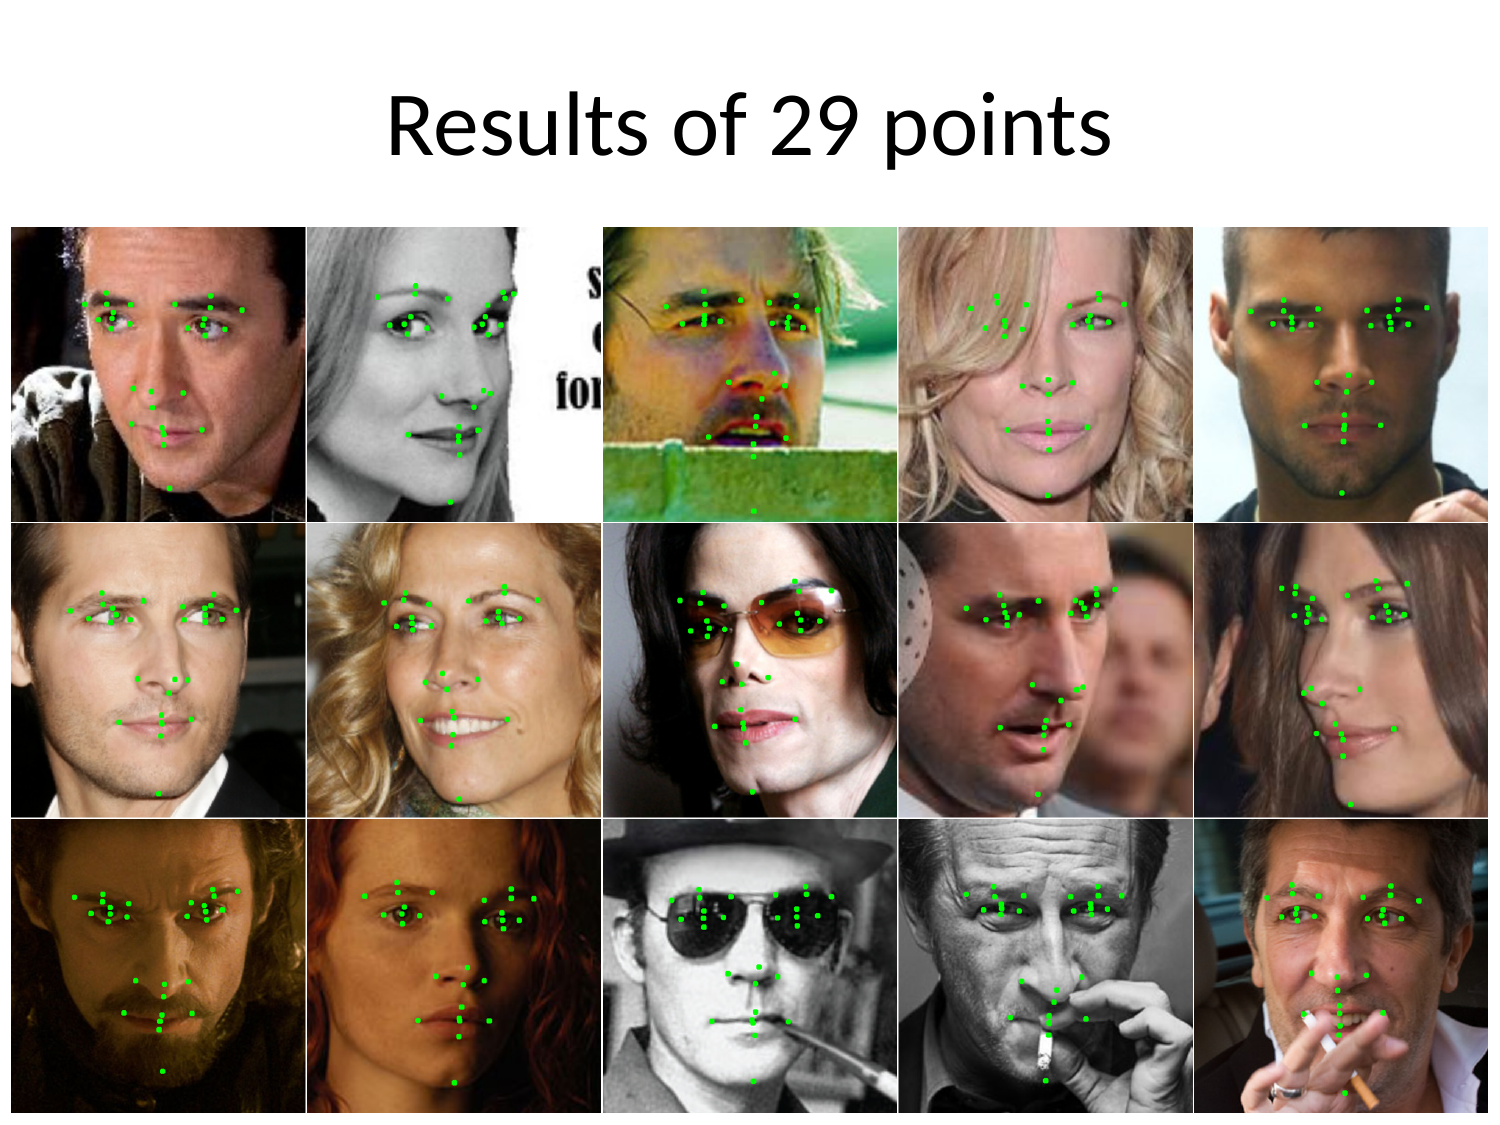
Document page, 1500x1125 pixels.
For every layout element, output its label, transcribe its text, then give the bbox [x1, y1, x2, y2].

picture [10, 226, 1488, 1113]
title Results of 29 points [75, 24, 1425, 213]
